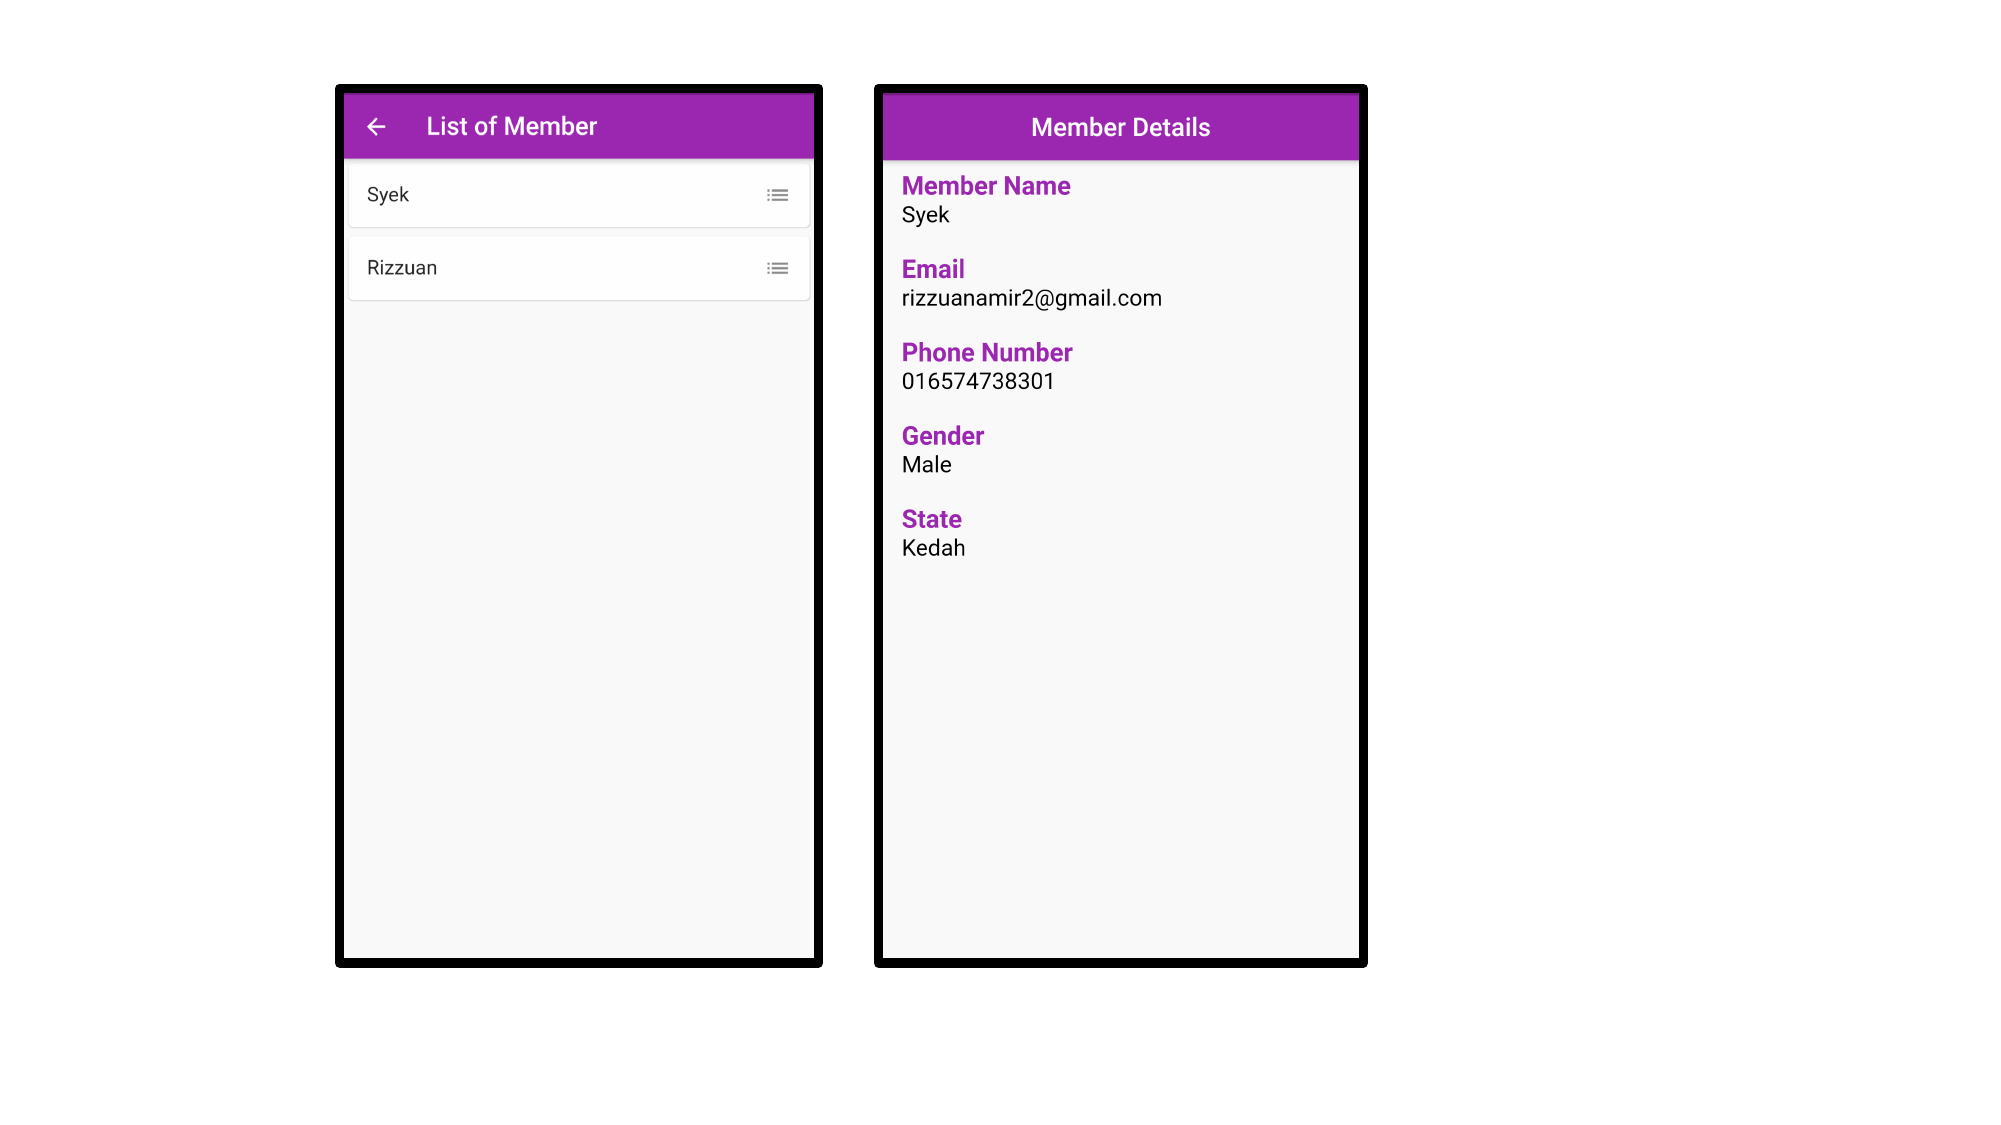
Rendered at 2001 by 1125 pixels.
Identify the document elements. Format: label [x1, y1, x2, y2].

picture [883, 93, 1359, 959]
picture [344, 93, 814, 959]
